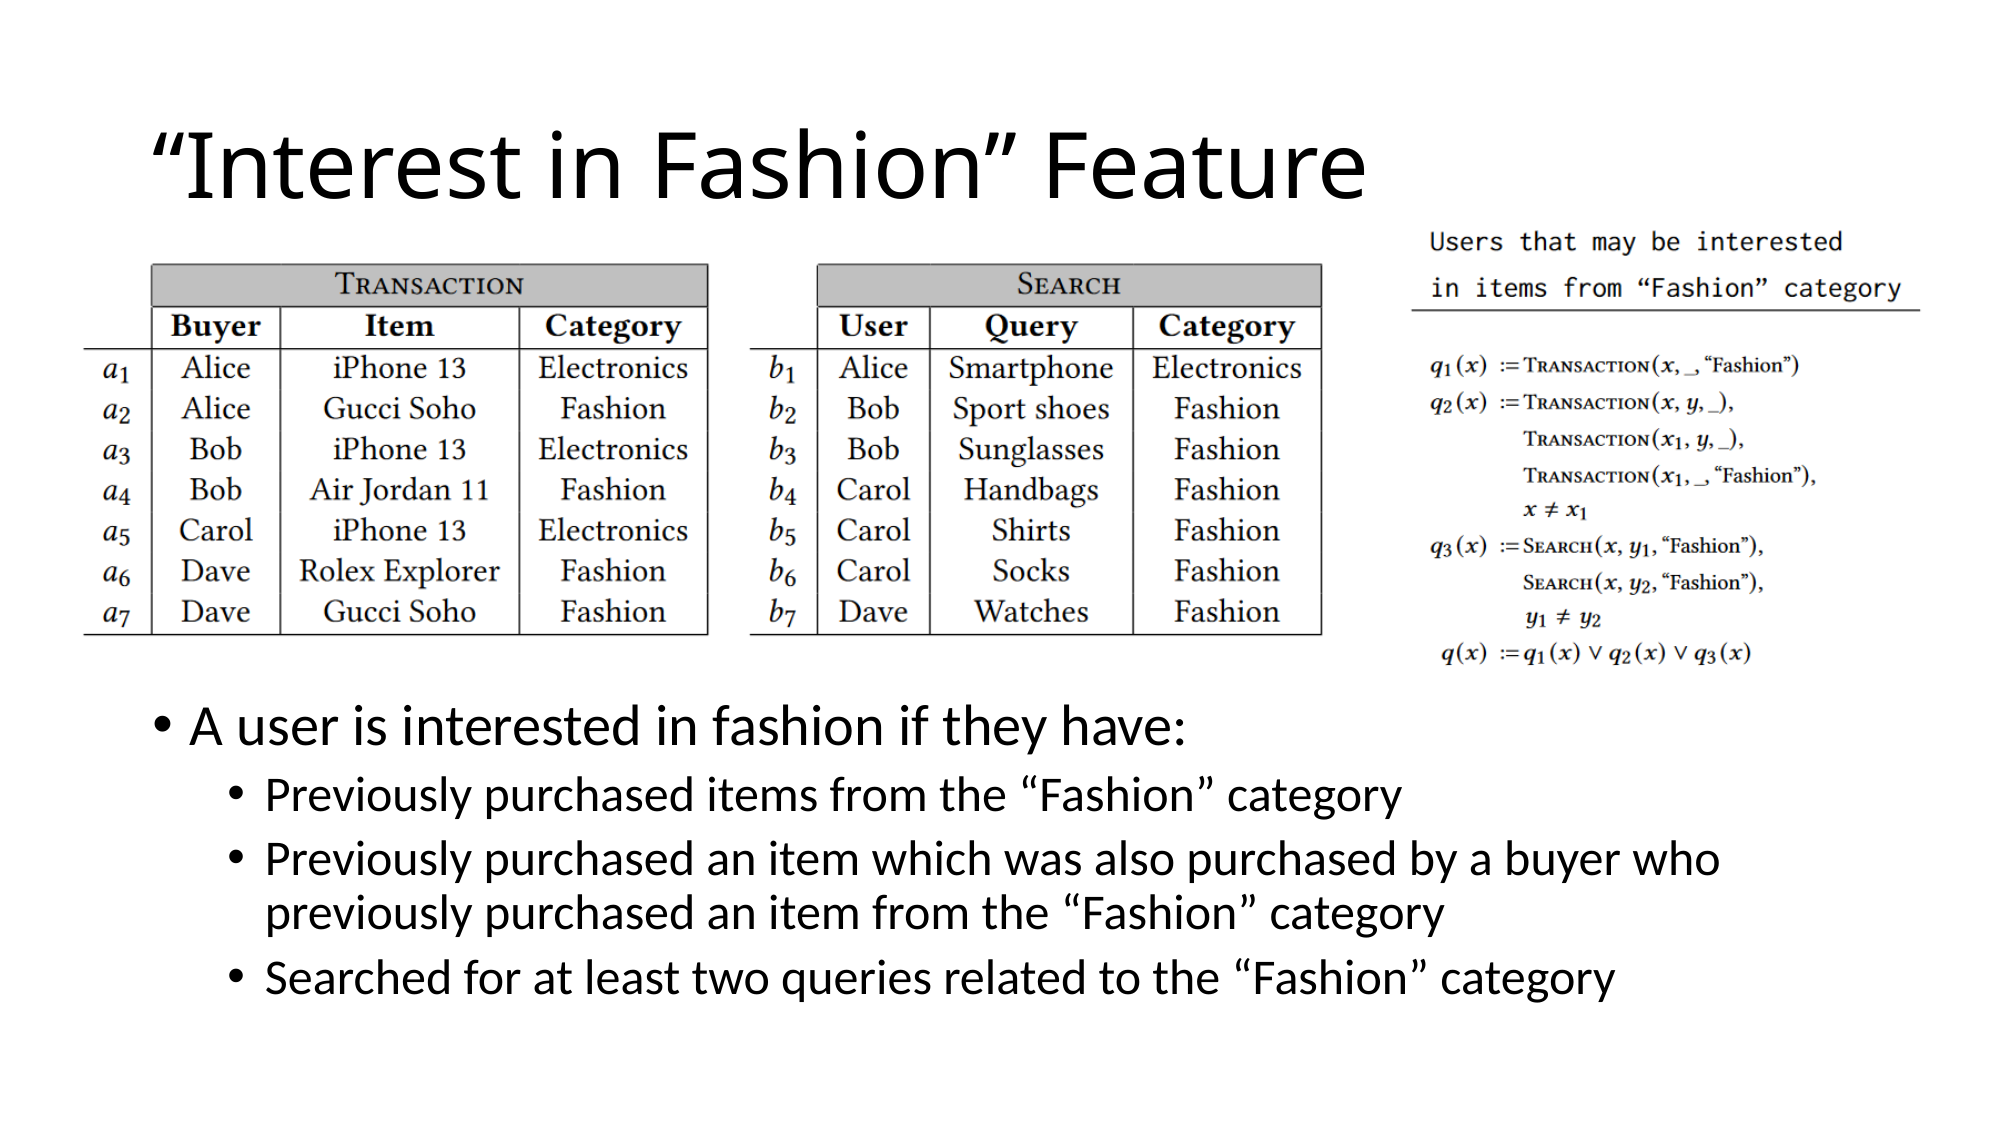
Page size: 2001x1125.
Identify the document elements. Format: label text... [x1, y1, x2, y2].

title “Interest in Fashion” Feature [137, 59, 1863, 208]
list A user is interested in fashion if they have: Previously purchased items from the “Fashion” category Previously purchased an item which was also purchased by a buyer who previously purchased an item from the “Fashion” category Searched for at least two queries related to the “Fashion” category [137, 704, 1863, 1125]
picture [12, 208, 1939, 704]
